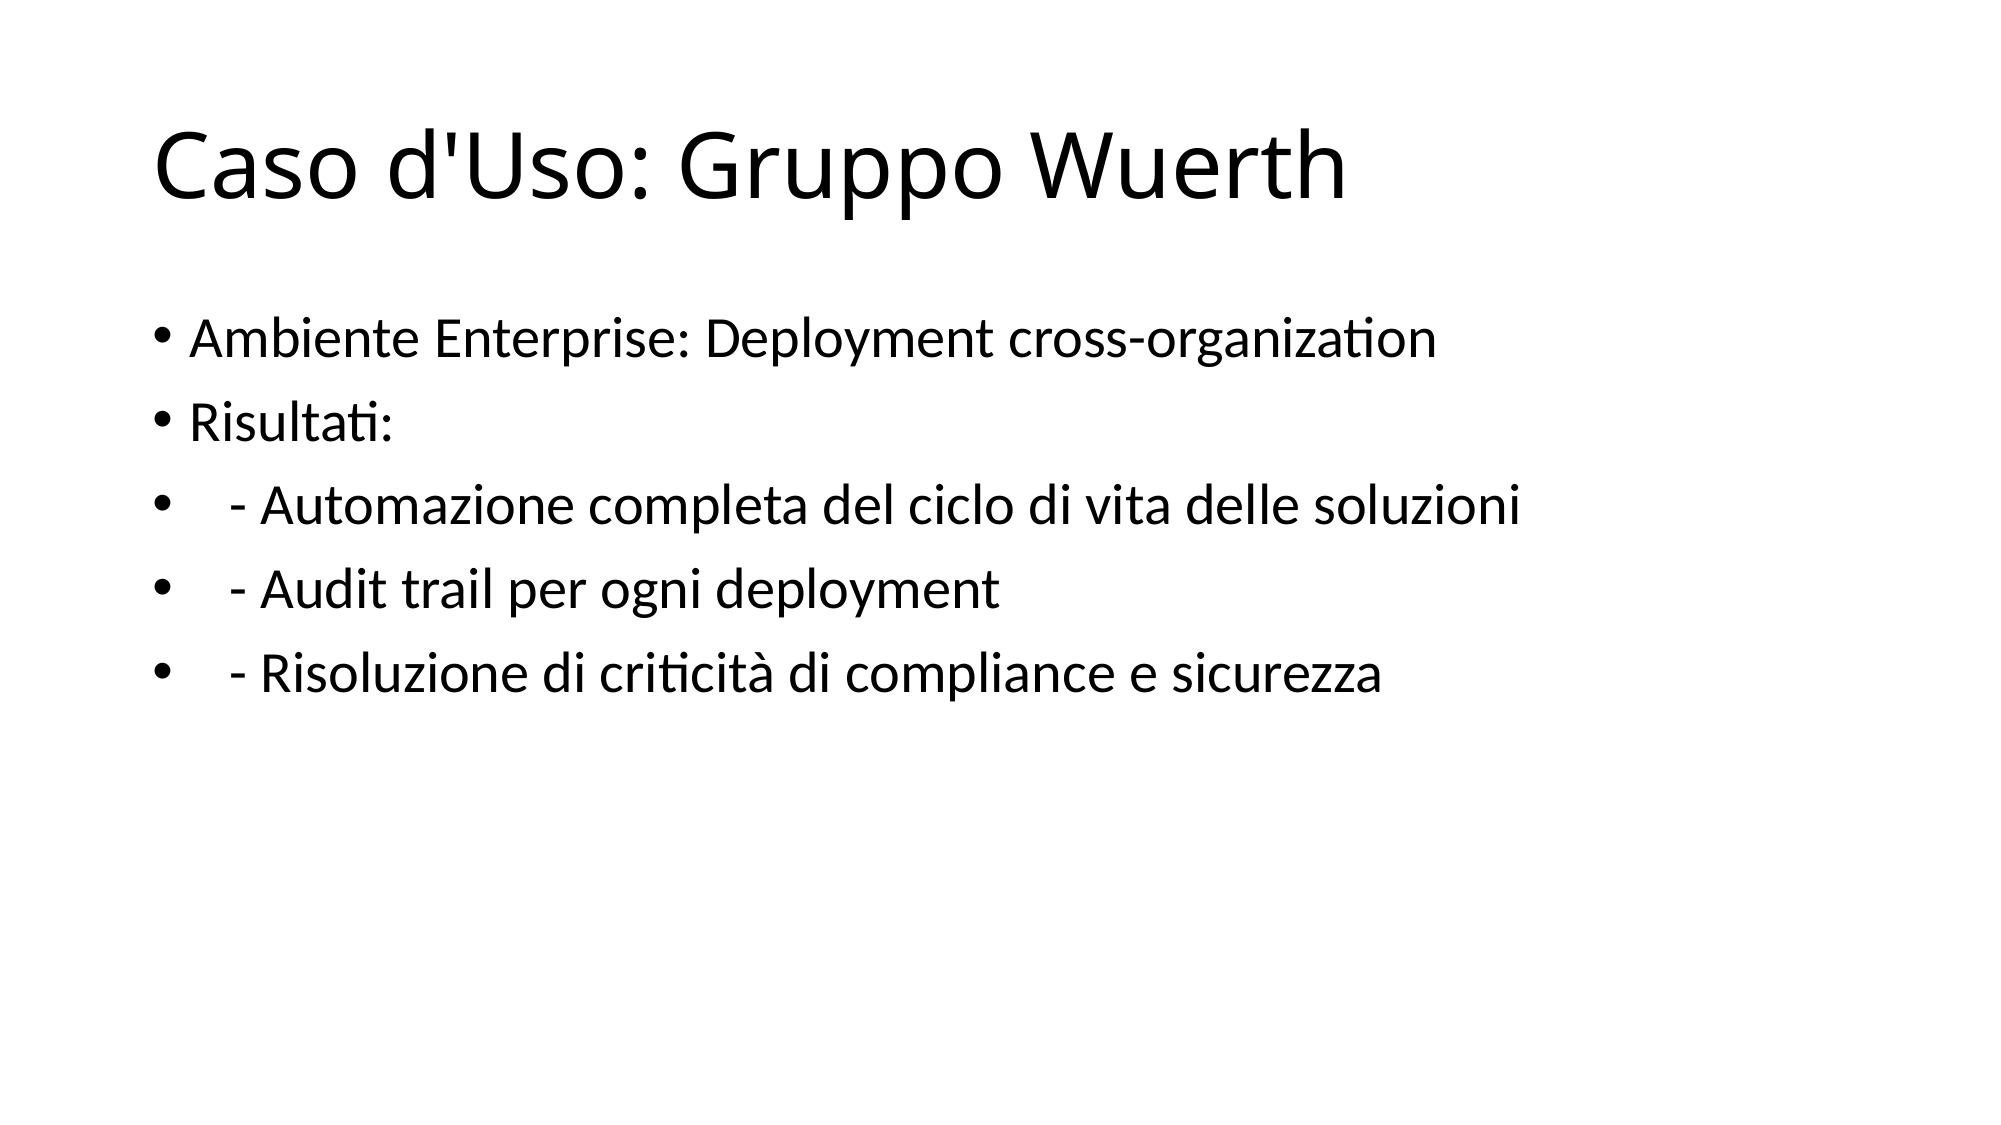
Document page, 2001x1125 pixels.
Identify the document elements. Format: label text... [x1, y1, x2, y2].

list Ambiente Enterprise: Deployment cross-organization Risultati: - Automazione completa del ciclo di vita delle soluzioni - Audit trail per ogni deployment - Risoluzione di criticità di compliance e sicurezza [137, 299, 1863, 1014]
title Caso d'Uso: Gruppo Wuerth [137, 59, 1863, 278]
